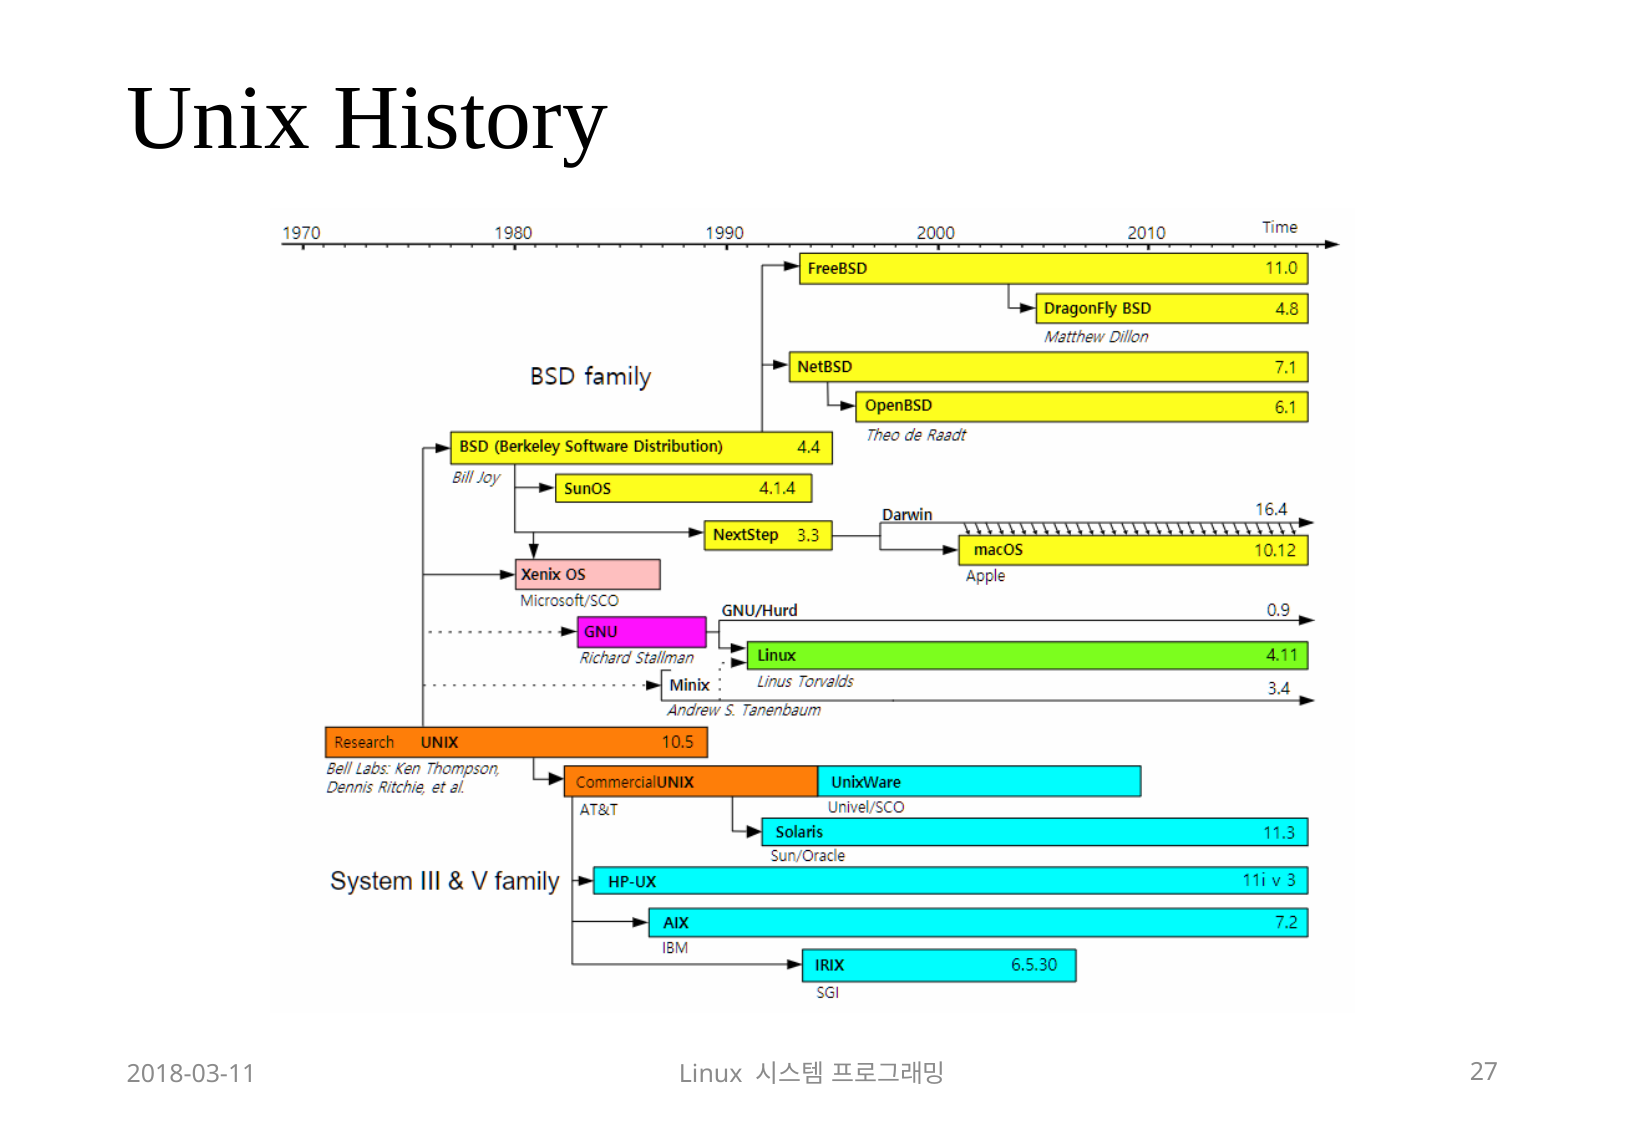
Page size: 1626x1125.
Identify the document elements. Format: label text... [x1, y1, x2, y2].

title Unix History [111, 59, 1514, 179]
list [270, 208, 1355, 1013]
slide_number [111, 1042, 478, 1103]
slide_number 27 [1147, 1042, 1514, 1103]
footer Linux 시스템 프로그래밍 [538, 1042, 1087, 1103]
